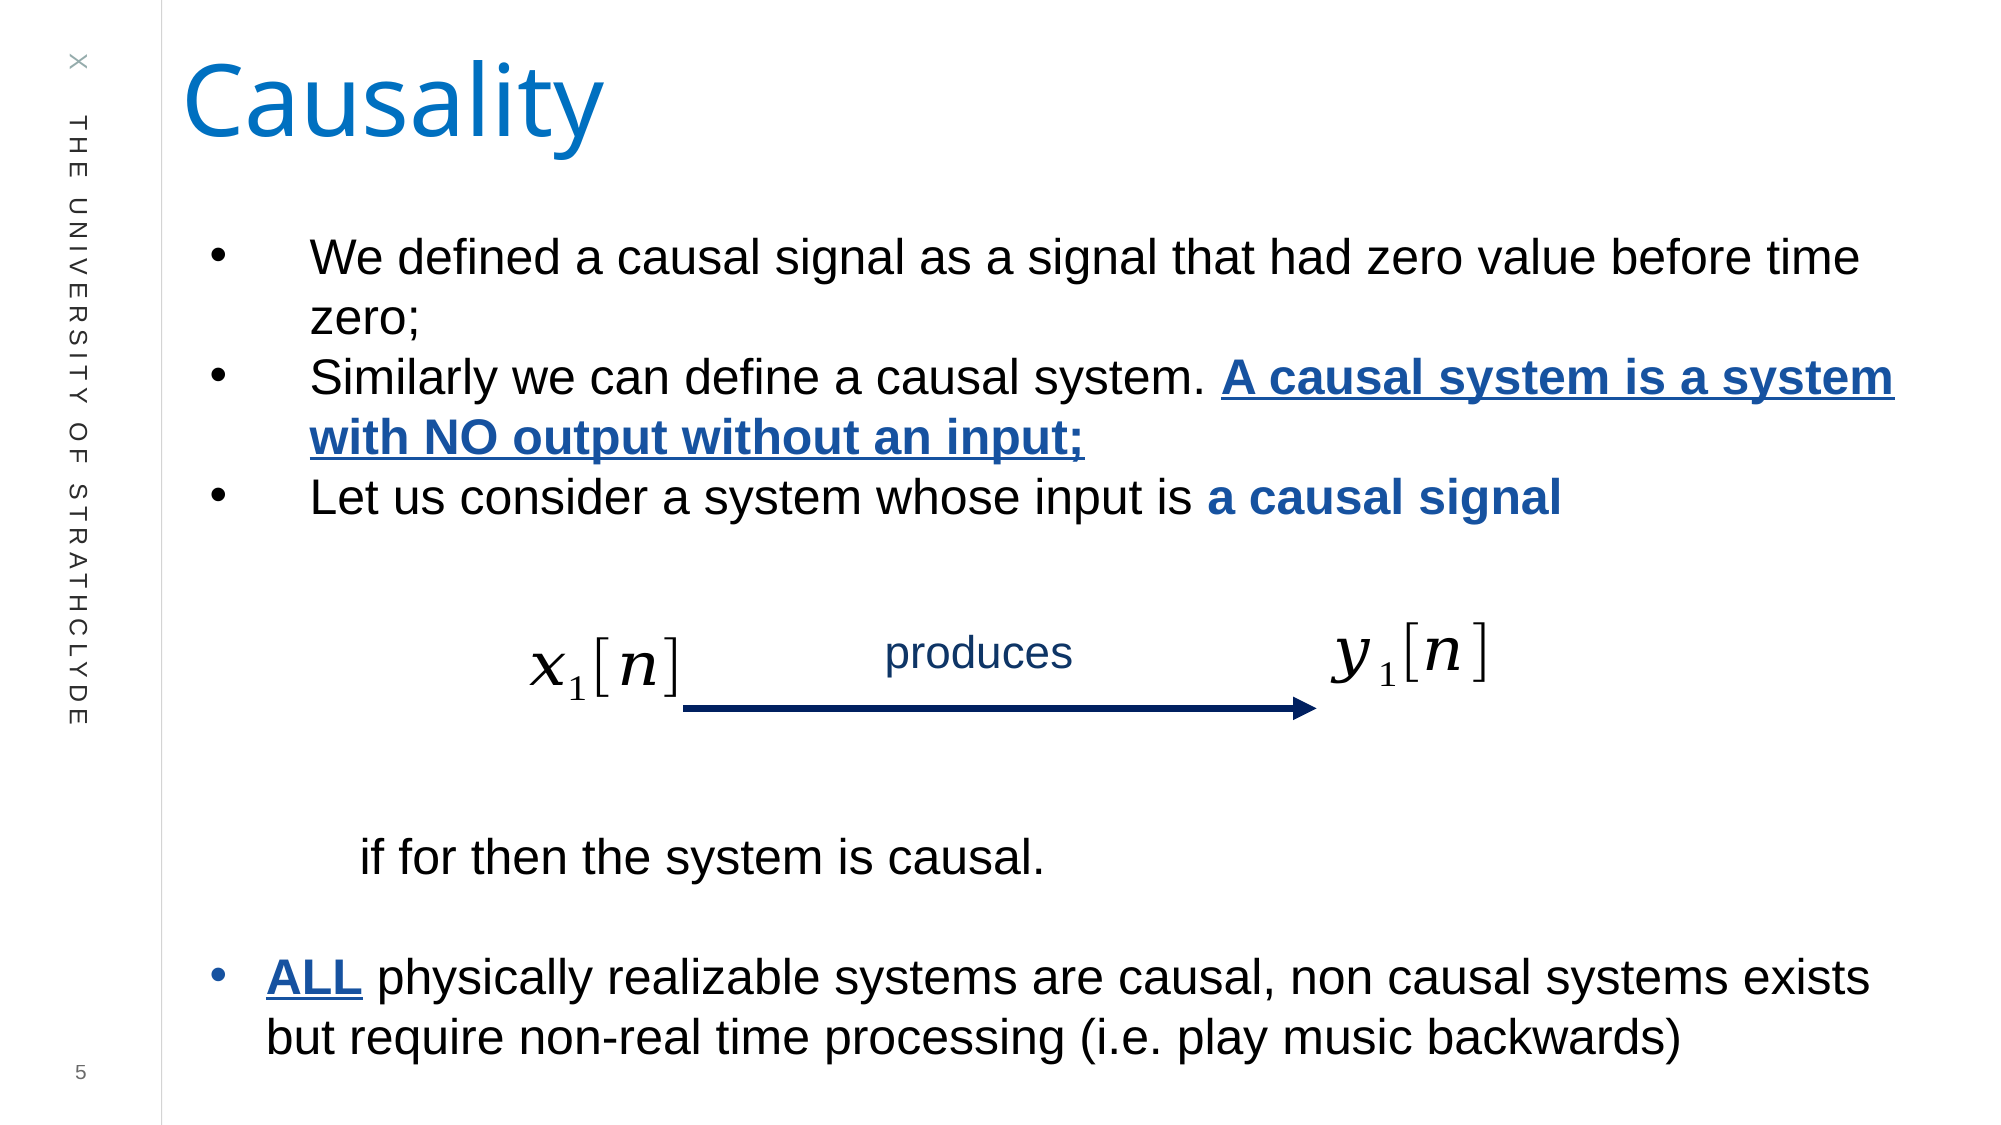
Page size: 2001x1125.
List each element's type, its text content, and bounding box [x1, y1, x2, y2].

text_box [525, 615, 1488, 709]
title Causality [180, 28, 1962, 323]
slide_number 5 [38, 1052, 123, 1091]
